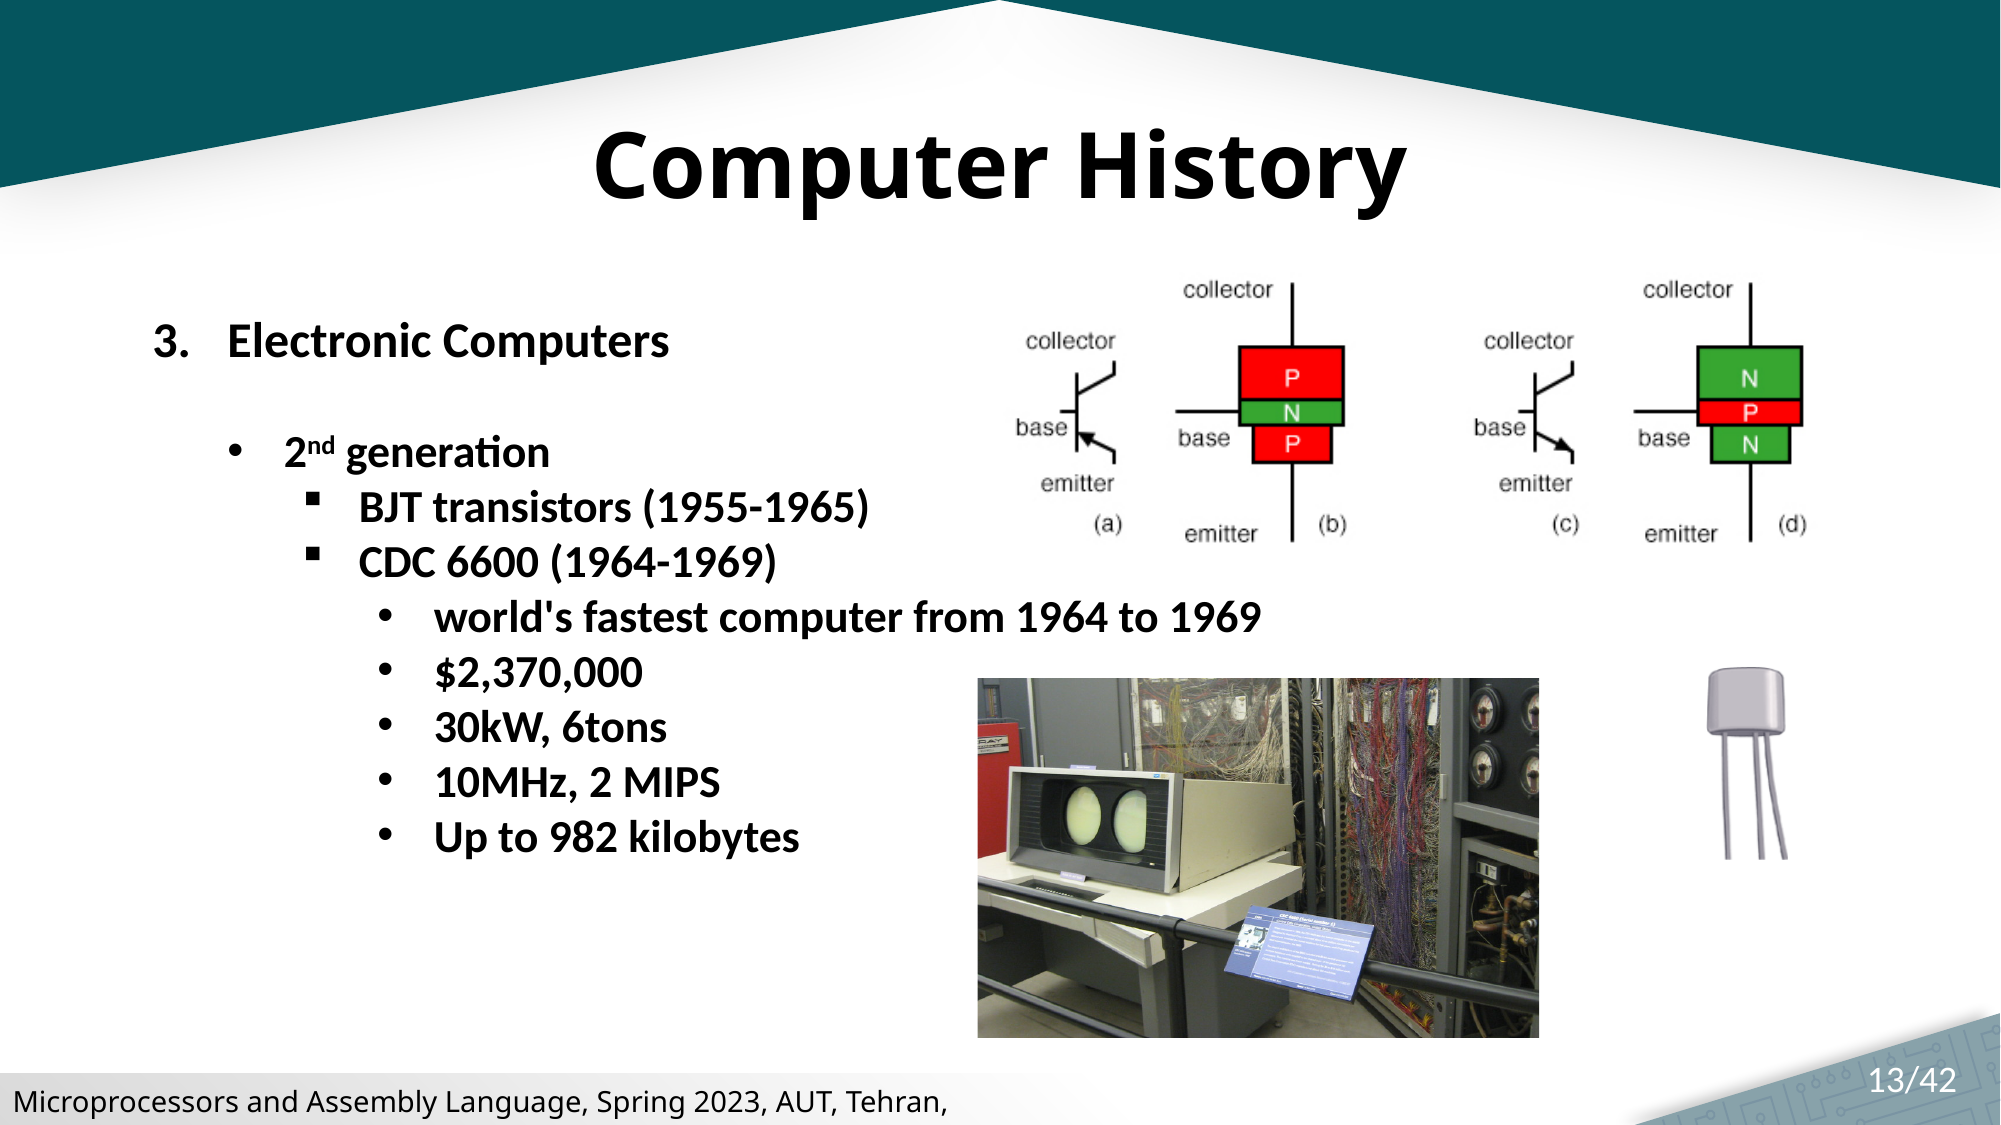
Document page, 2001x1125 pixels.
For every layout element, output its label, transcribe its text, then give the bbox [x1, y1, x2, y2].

title Computer History [137, 59, 1863, 278]
list Electronic Computers 2nd generation BJT transistors (1955-1965) CDC 6600 (1964-1969) world's fastest computer from 1964 to 1969 $2,370,000 30kW, 6tons 10MHz, 2 MIPS Up to 982 kilobytes [137, 299, 1863, 1014]
picture [977, 678, 1540, 1038]
picture [1706, 666, 1789, 861]
picture [977, 232, 1863, 568]
slide_number 13/42 [1522, 1047, 1973, 1108]
